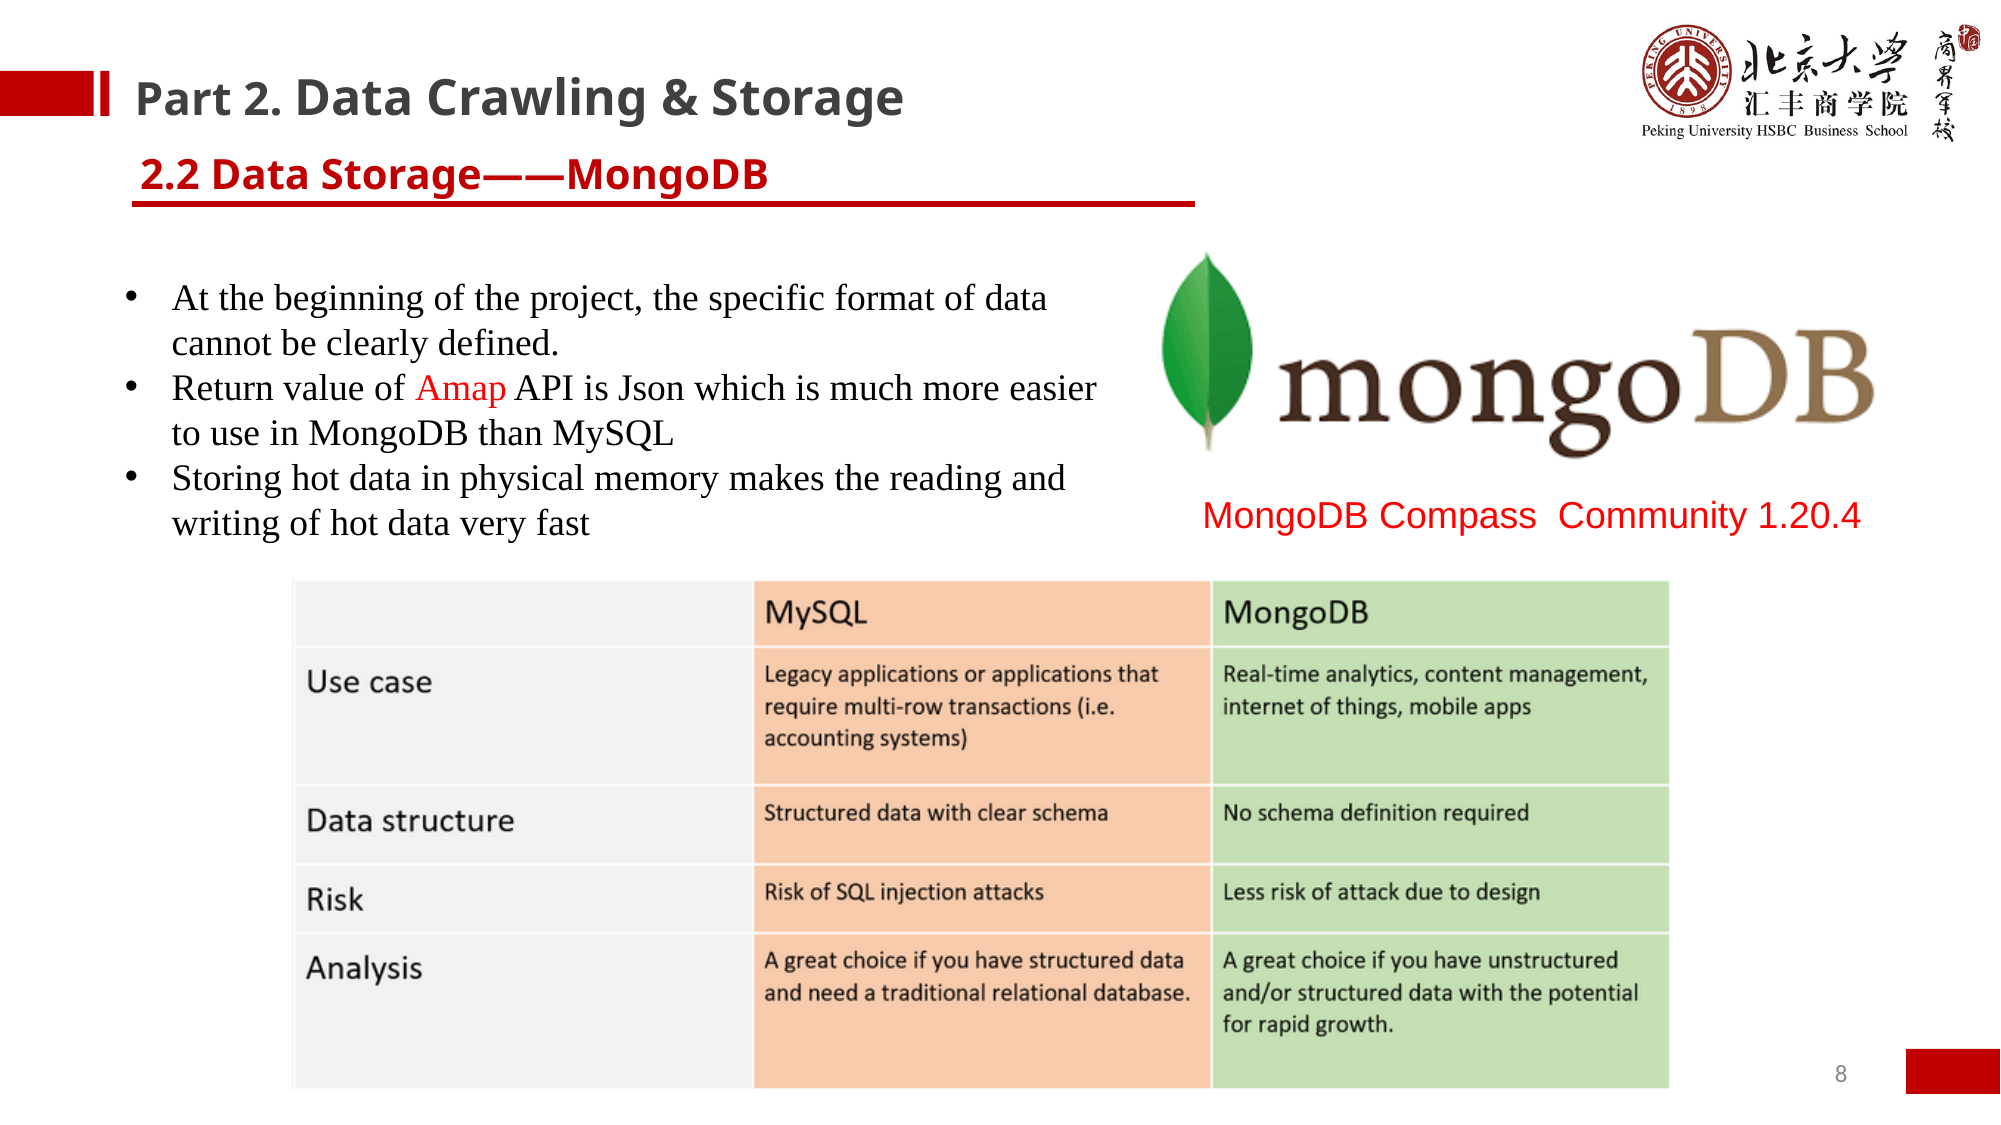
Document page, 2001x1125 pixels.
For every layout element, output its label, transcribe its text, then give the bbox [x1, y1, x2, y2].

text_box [124, 139, 1195, 207]
text_box MongoDB Compass Community 1.20.4 [1187, 490, 1900, 544]
text_box At the beginning of the project, the specific format of data cannot be clearly defined. Return value of Amap API is Json which is much more easier to use in MongoDB than MySQL Storing hot data in physical memory makes the reading and writing of hot data very fast [109, 265, 1118, 563]
picture [1134, 227, 1900, 483]
text_box Part 2. Data Crawling & Storage [119, 57, 1862, 129]
slide_number 8 [1412, 1042, 1863, 1103]
picture [292, 577, 1671, 1090]
picture [1637, 22, 1985, 144]
